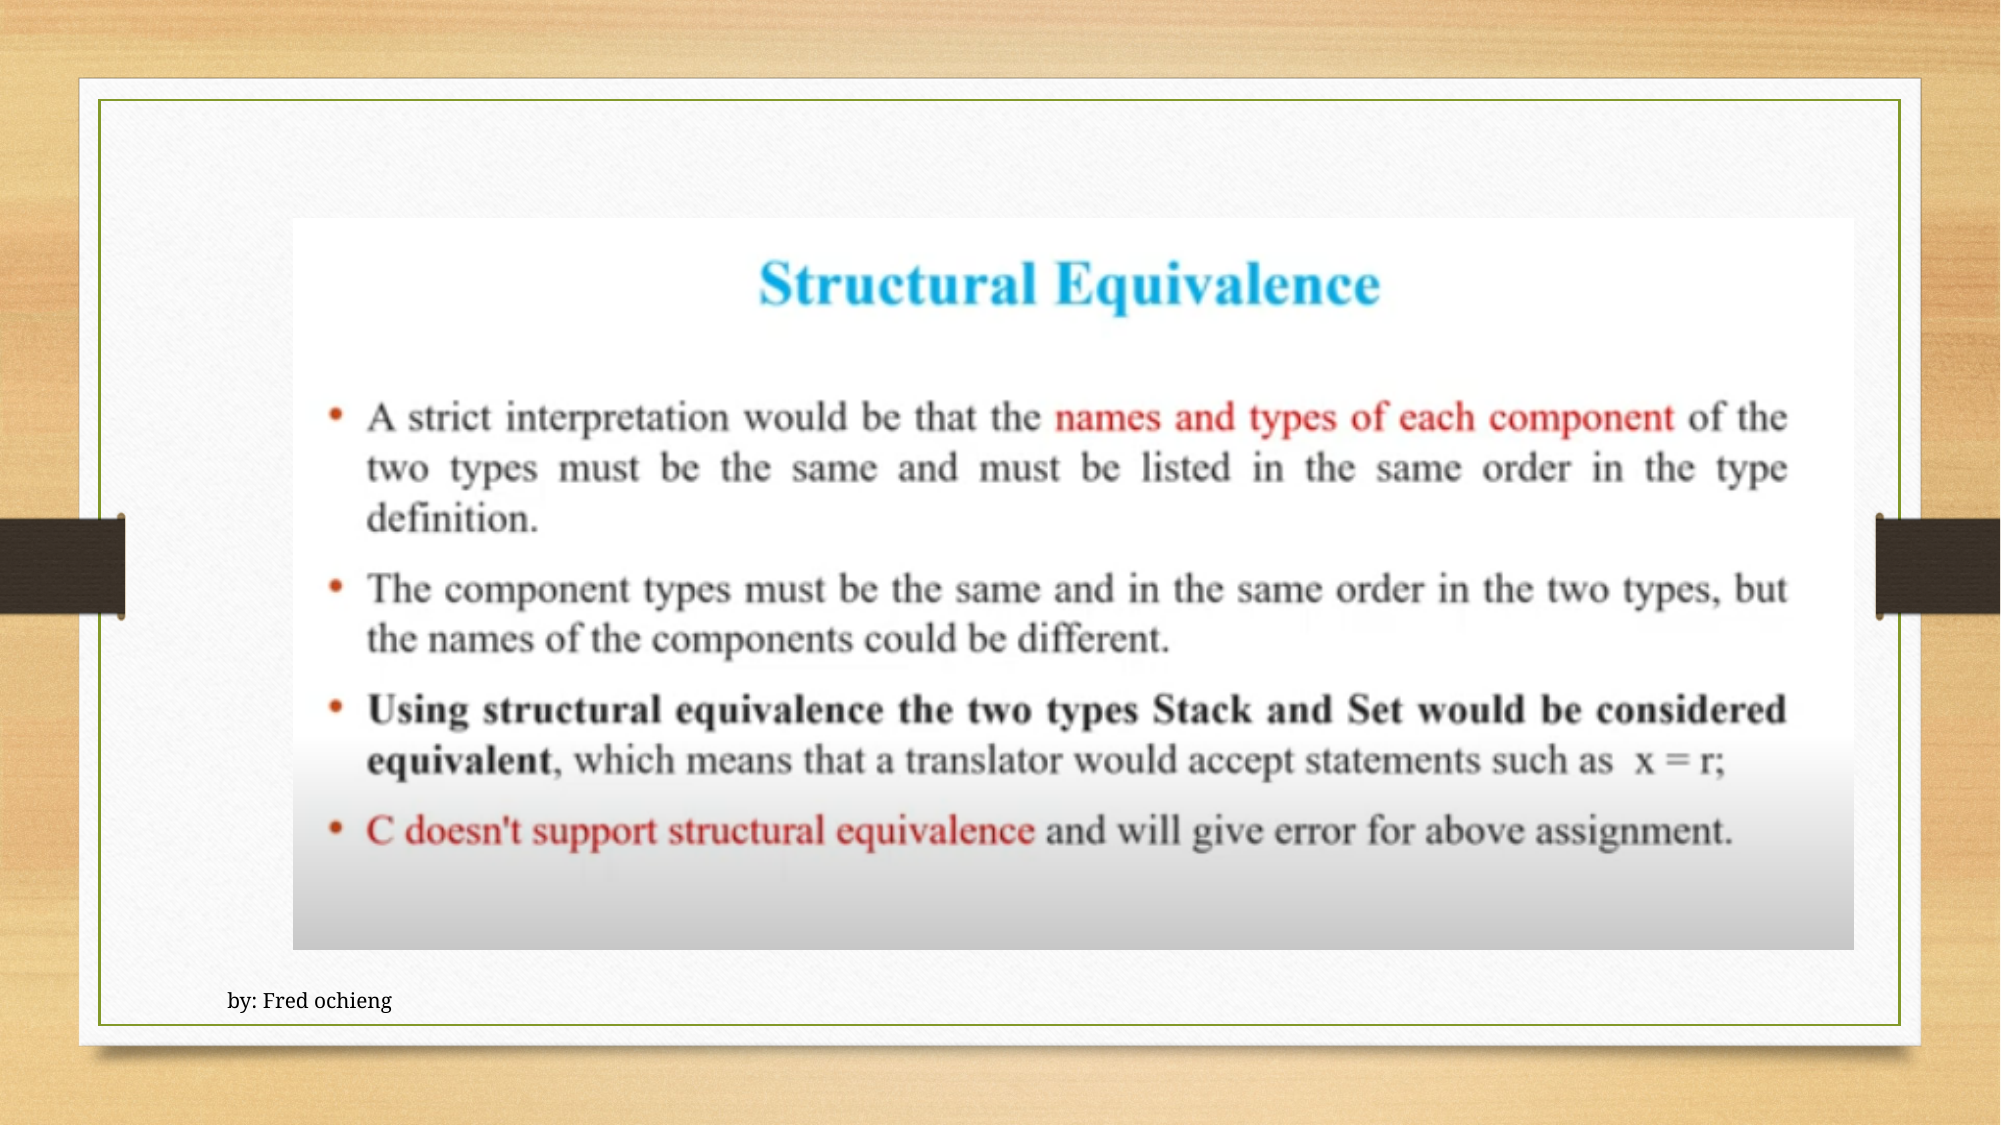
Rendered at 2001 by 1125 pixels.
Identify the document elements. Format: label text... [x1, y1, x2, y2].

picture [0, 0, 2001, 1125]
footer by: Fred ochieng [212, 979, 1411, 1025]
